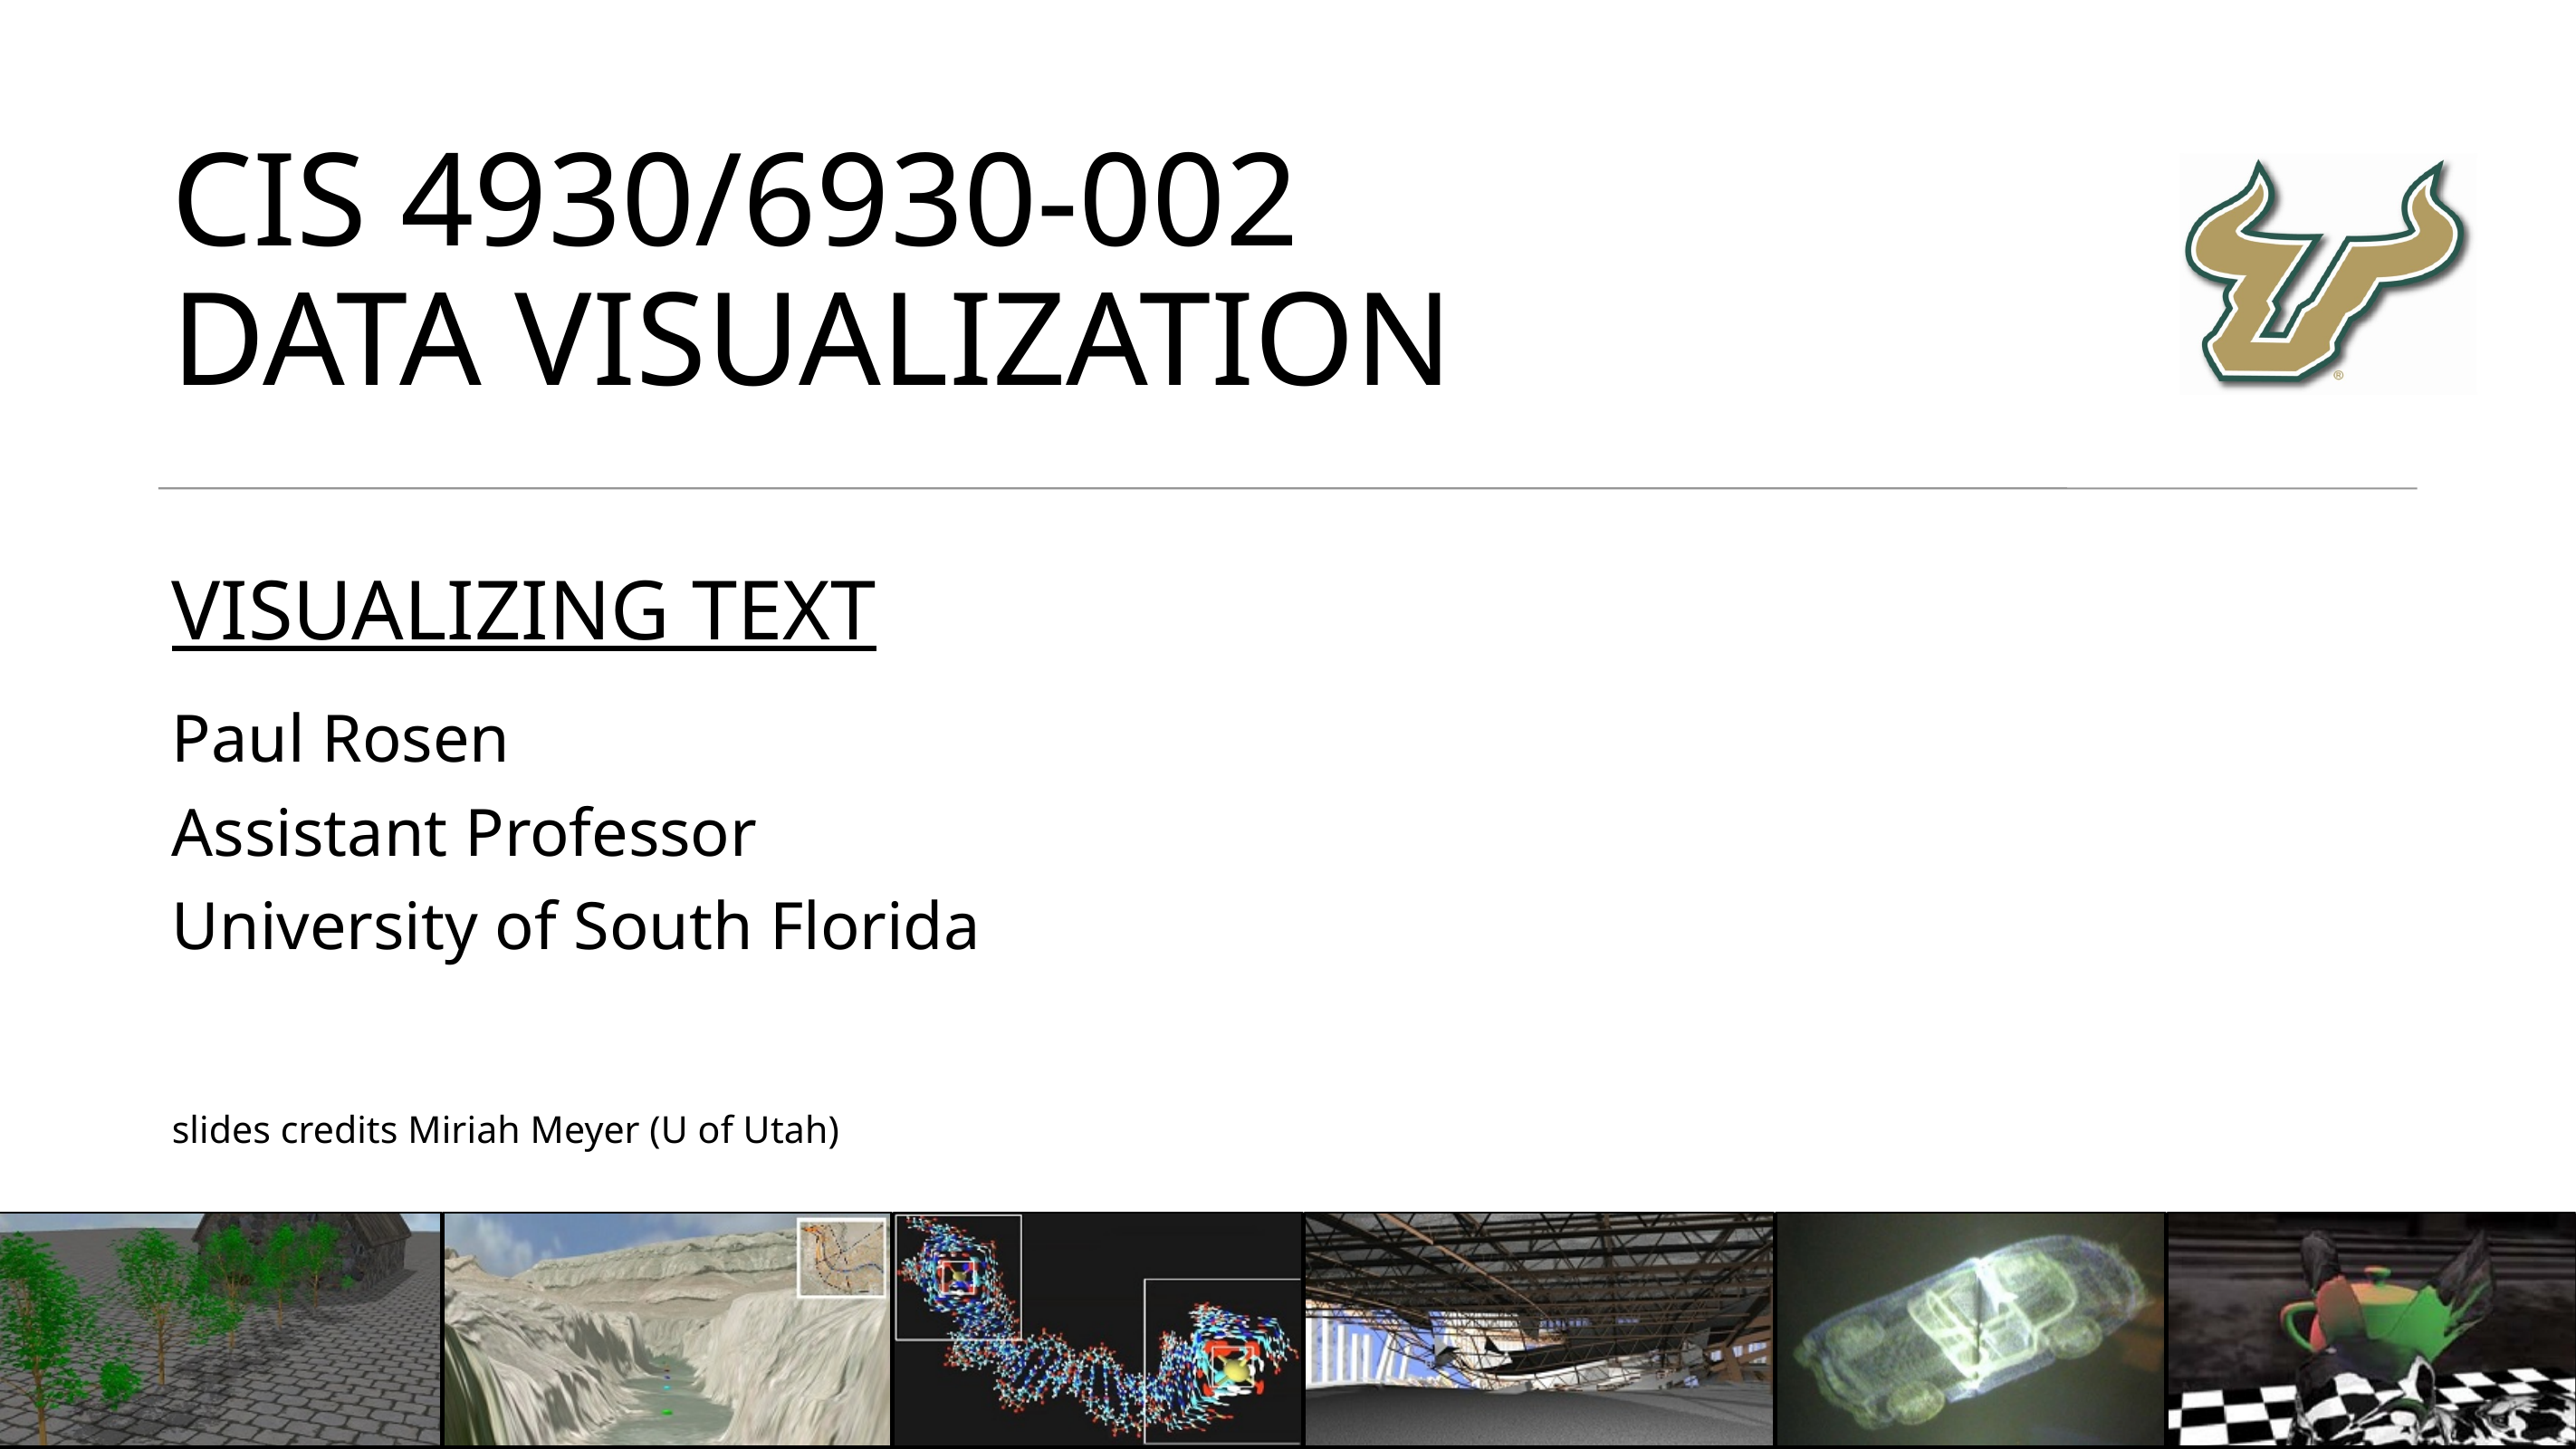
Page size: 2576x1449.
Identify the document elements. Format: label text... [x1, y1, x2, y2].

subtitle VISUALIZING TEXT Paul Rosen Assistant Professor University of South Florida slides credits Miriah Meyer (U of Utah) [158, 531, 2477, 1159]
picture [2179, 153, 2477, 395]
picture [895, 1214, 1301, 1445]
picture [1777, 1214, 2164, 1445]
picture [0, 1214, 440, 1445]
picture [1306, 1214, 1773, 1445]
title CIS 4930/6930-002 Data Visualization [158, 101, 2165, 446]
picture [2169, 1214, 2575, 1445]
picture [445, 1214, 890, 1445]
